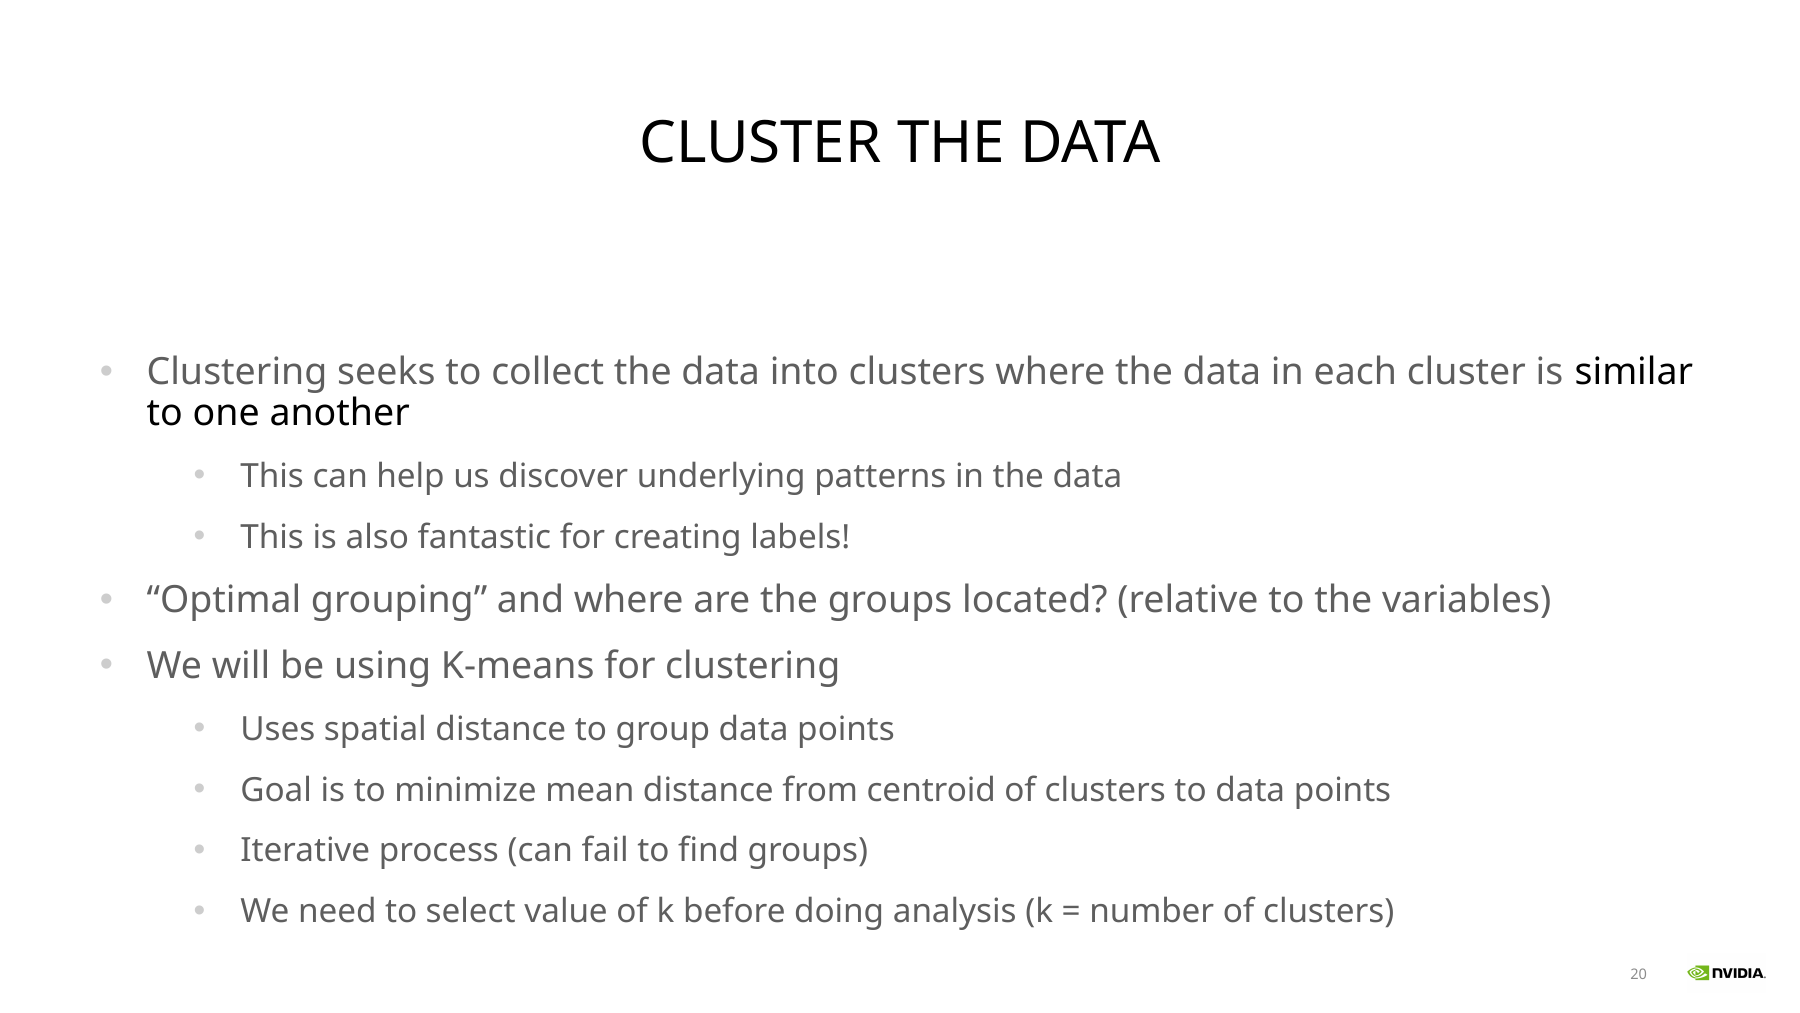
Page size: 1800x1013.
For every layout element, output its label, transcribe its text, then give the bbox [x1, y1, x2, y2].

list Clustering seeks to collect the data into clusters where the data in each cluster is similar to one another This can help us discover underlying patterns in the data This is also fantastic for creating labels! “Optimal grouping” and where are the groups located? (relative to the variables) We will be using K-means for clustering Uses spatial distance to group data points Goal is to minimize mean distance from centroid of clusters to data points Iterative process (can fail to find groups) We need to select value of k before doing analysis (k = number of clusters) [84, 344, 1717, 956]
title Cluster the data [81, 85, 1719, 183]
picture [1687, 953, 1766, 993]
